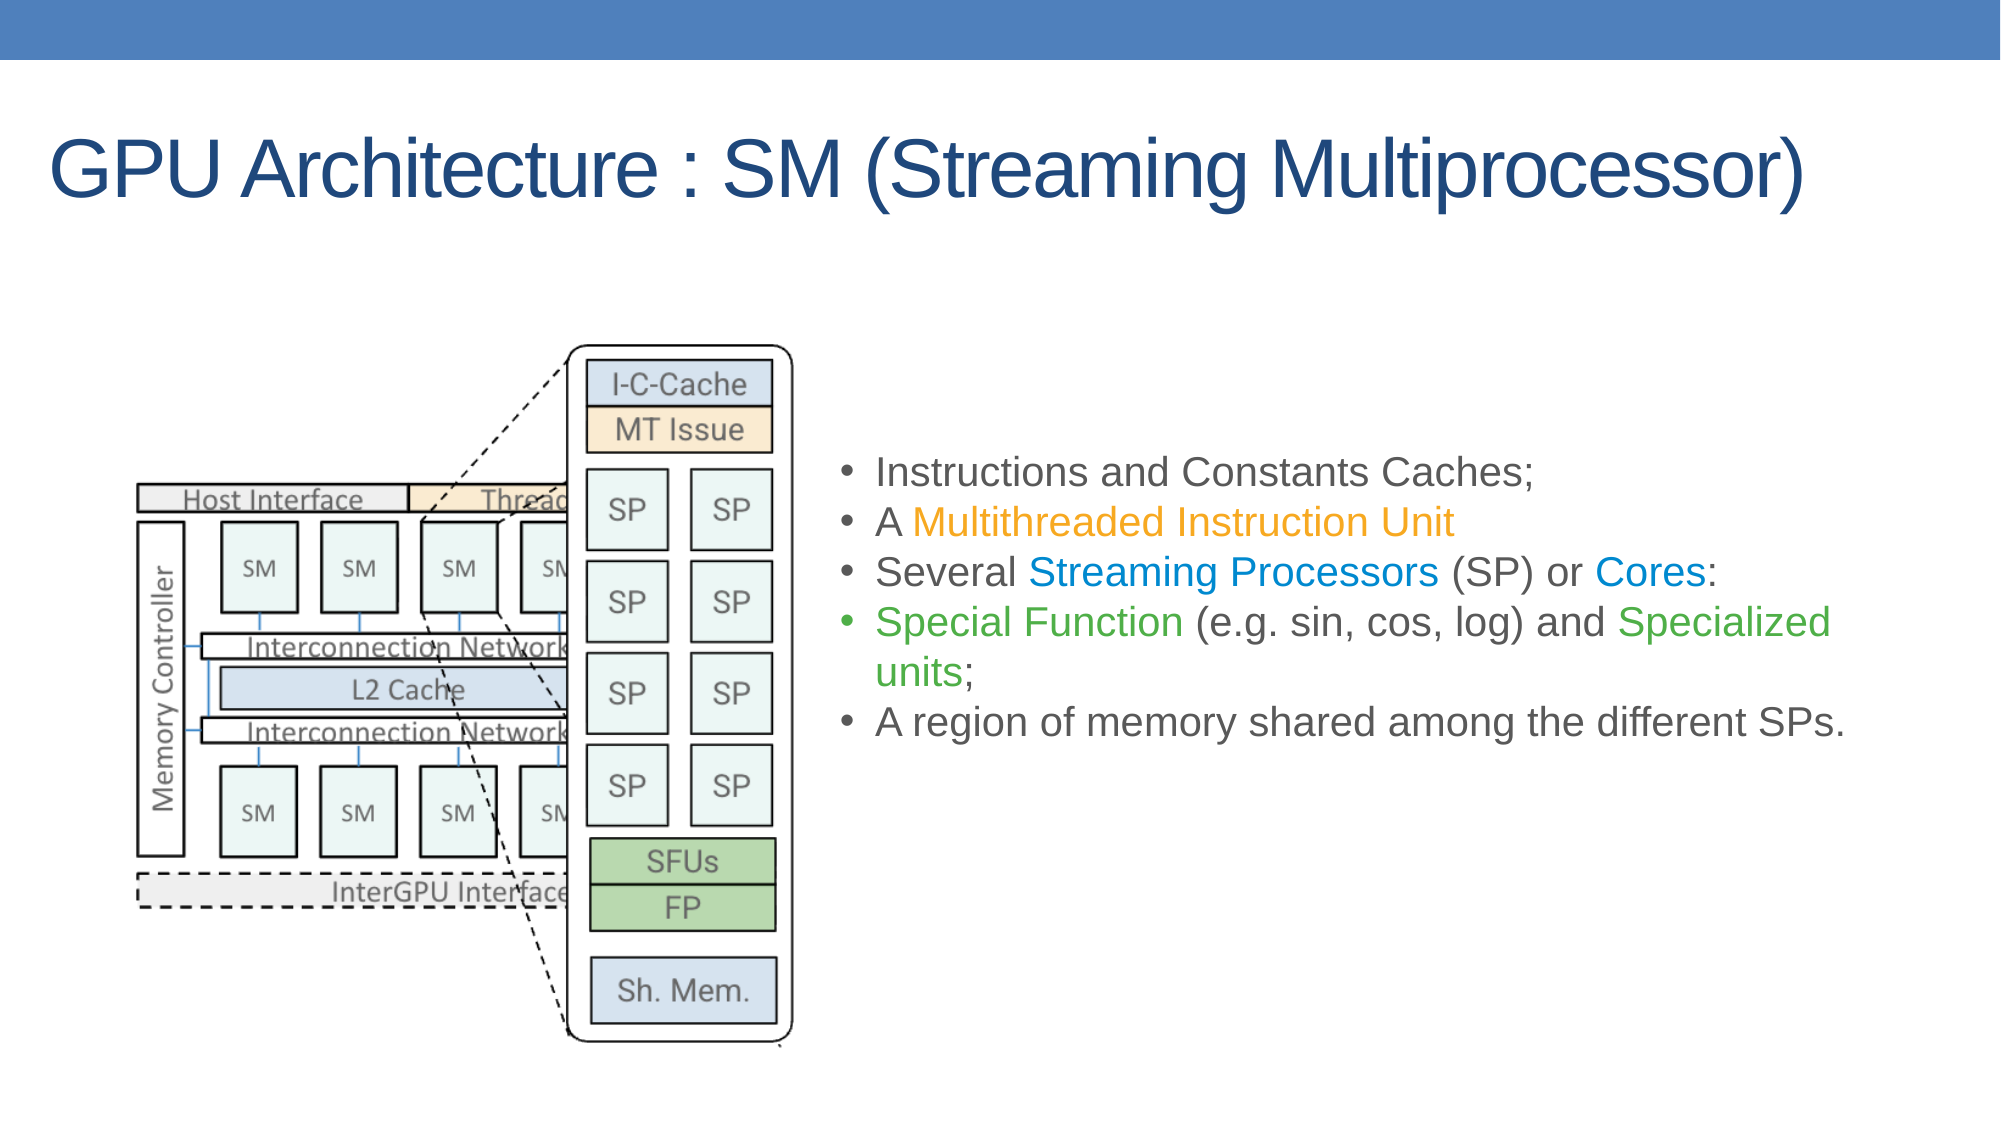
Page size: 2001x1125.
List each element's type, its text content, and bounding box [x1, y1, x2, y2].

text_box Instructions and Constants Caches; A Multithreaded Instruction Unit Several Streaming Processors (SP) or Cores: Special Function (e.g. sin, cos, log) and Specialized units; A region of memory shared among the different SPs. [826, 437, 1938, 753]
picture [96, 337, 823, 1061]
title GPU Architecture : SM (Streaming Multiprocessor) [46, 112, 1813, 303]
